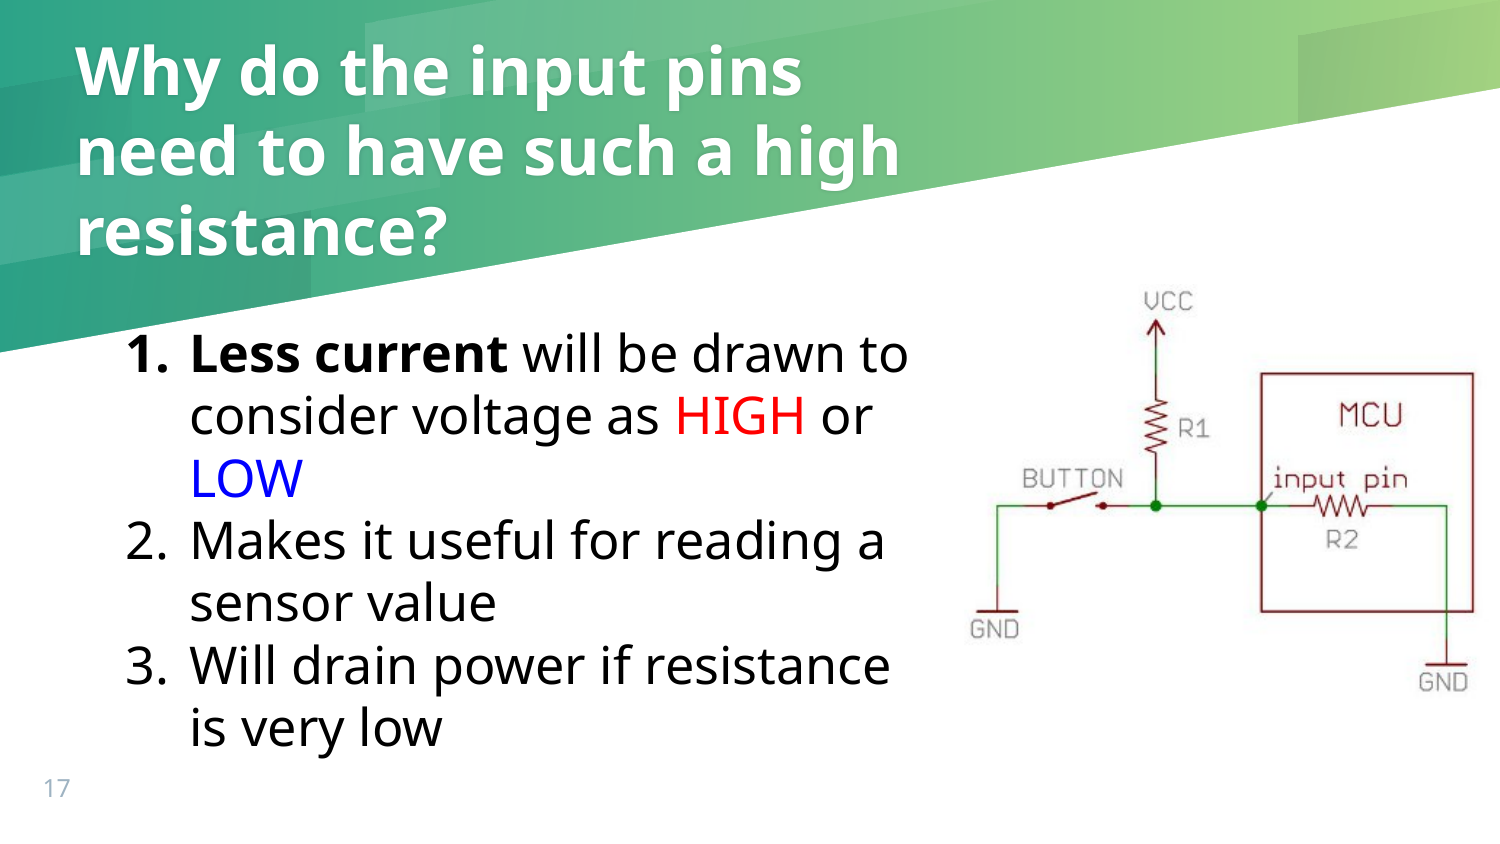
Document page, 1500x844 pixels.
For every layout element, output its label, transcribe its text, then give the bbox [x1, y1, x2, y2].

list Less current will be drawn to consider voltage as HIGH or LOW Makes it useful for reading a sensor value Will drain power if resistance is very low [114, 244, 936, 738]
picture [918, 283, 1500, 699]
slide_number ‹#› [42, 766, 122, 807]
title Why do the input pins need to have such a high resistance? [75, 0, 975, 298]
